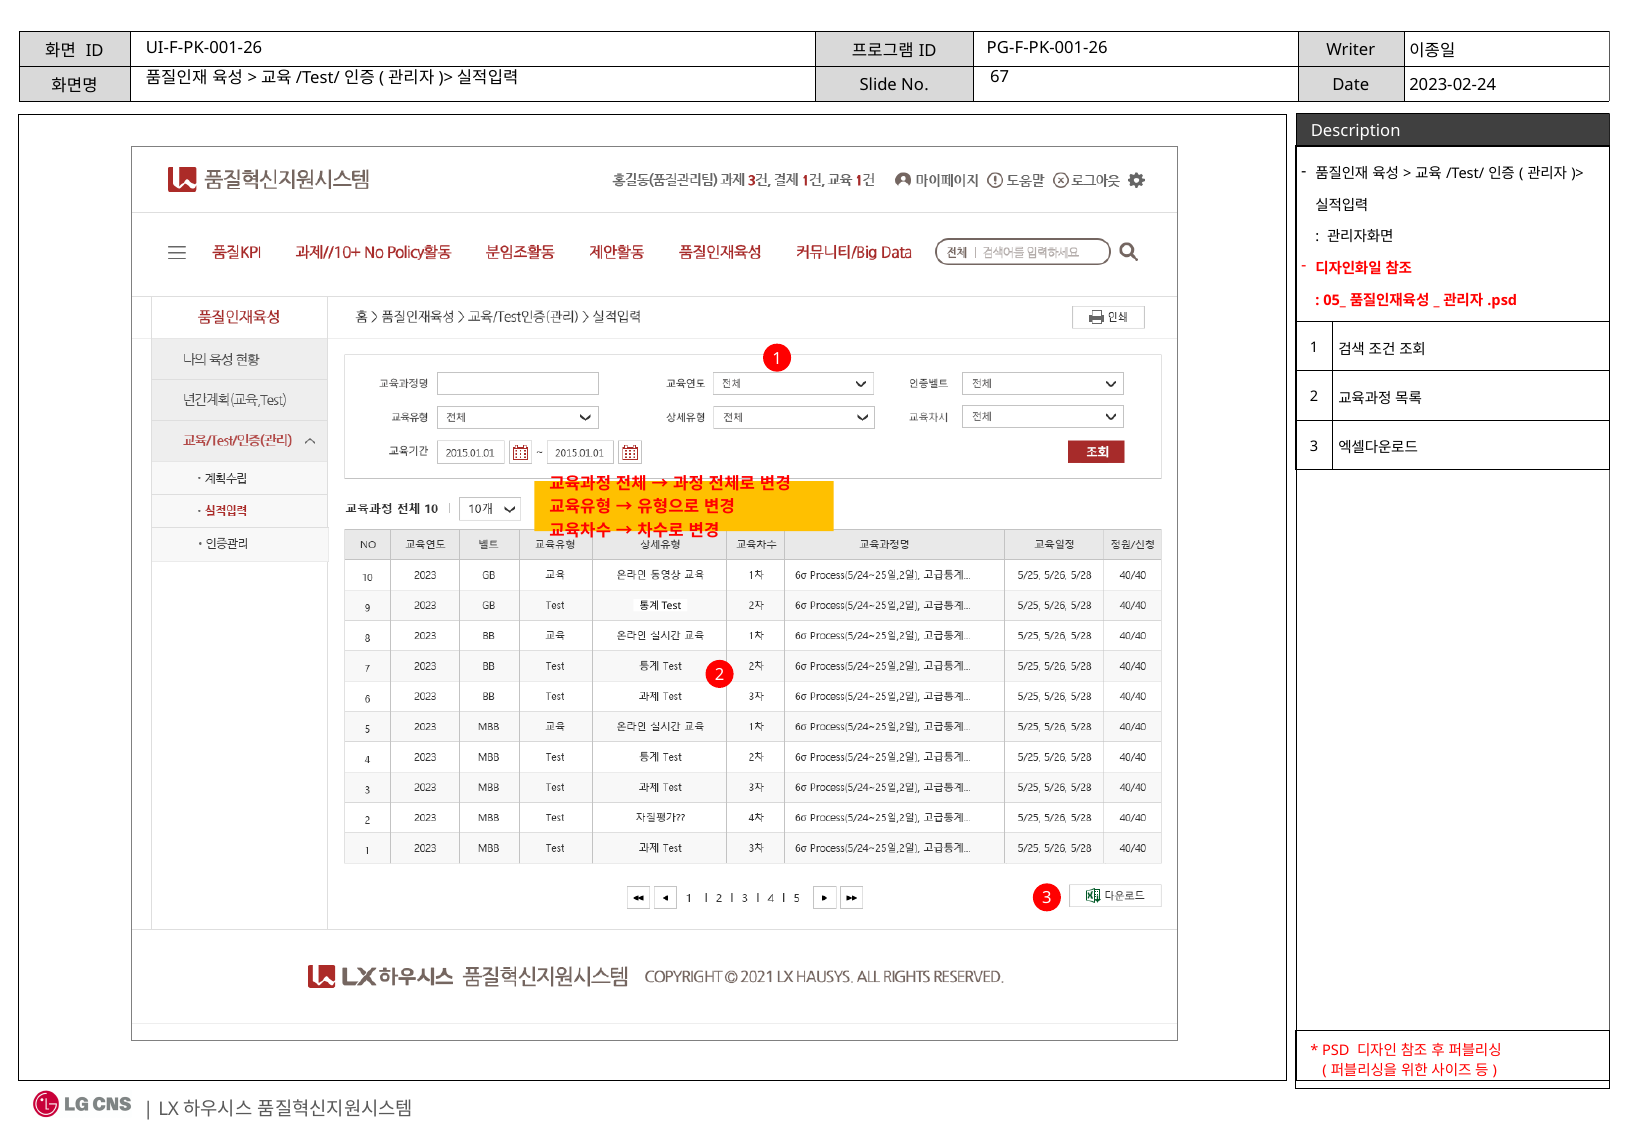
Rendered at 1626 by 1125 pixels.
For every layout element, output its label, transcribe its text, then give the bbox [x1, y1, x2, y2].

picture [130, 146, 1178, 1041]
table_cell 1 [1296, 322, 1332, 370]
table_header 품질인재 육성>교육/Test/인증(관리자)>실적입력 : 관리자화면 디자인화일 참조 : 05_품질인재육성_관리자.psd [1296, 146, 1609, 321]
table_cell 엑셀다운로드 [1333, 421, 1609, 469]
list 품질인재 육성>교육/Test/인증(관리자)>실적입력 [131, 62, 813, 93]
list PG-F-PK-001-26 [971, 31, 1299, 62]
table_cell 교육과정 목록 [1333, 371, 1609, 420]
table_header * PSD 디자인 참조 후 퍼블리싱 (퍼블리싱을 위한 사이즈 등) [1296, 1031, 1609, 1088]
table_cell 검색 조건 조회 [1333, 322, 1609, 370]
table_cell 3 [1296, 421, 1332, 469]
table_cell 2 [1296, 371, 1332, 420]
list UI-F-PK-001-26 [131, 31, 813, 62]
